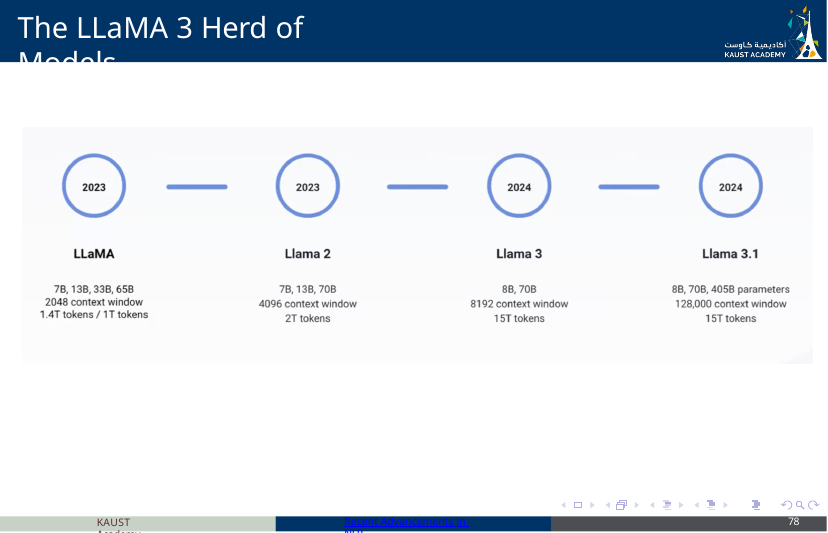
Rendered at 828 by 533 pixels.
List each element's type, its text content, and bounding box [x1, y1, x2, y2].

picture [721, 2, 827, 62]
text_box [0, 516, 827, 532]
picture [22, 127, 814, 364]
text_box The LLaMA 3 Herd of Models [15, 6, 391, 80]
